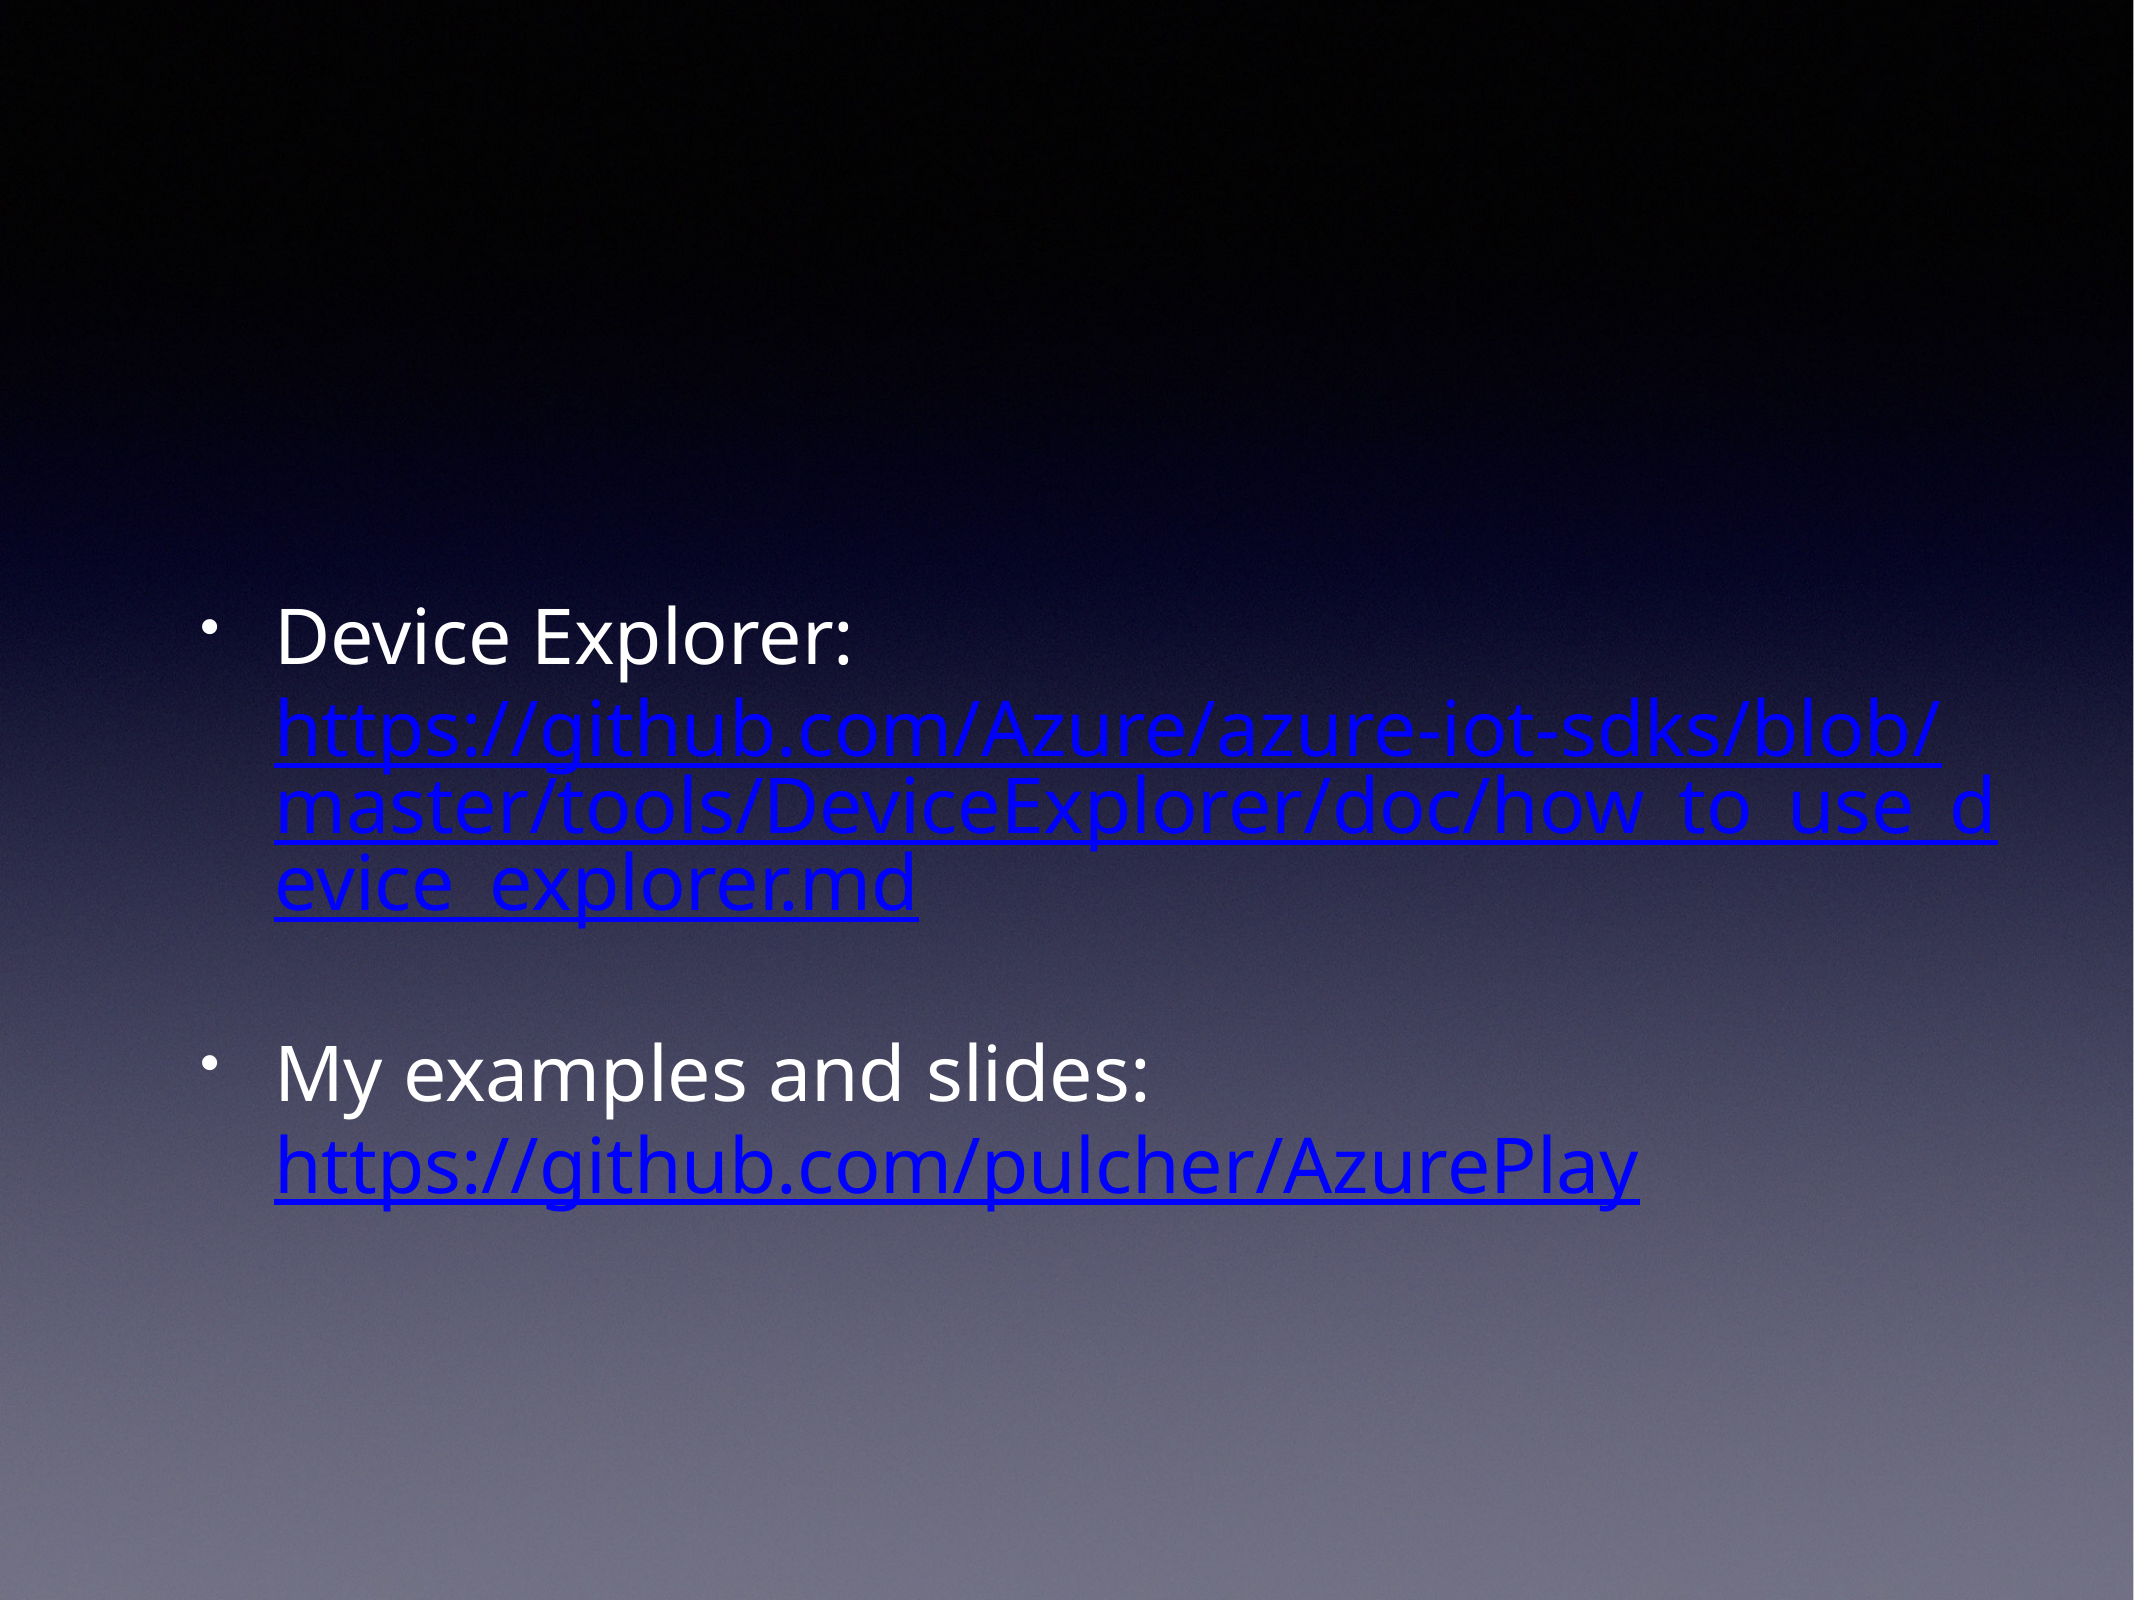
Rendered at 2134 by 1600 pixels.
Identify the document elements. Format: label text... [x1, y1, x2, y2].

list Device Explorer: https://github.com/Azure/azure-iot-sdks/blob/master/tools/DeviceExplorer/doc/how_to_use_device_explorer.md My examples and slides: https://github.com/pulcher/AzurePlay [191, 234, 2014, 1420]
picture [0, 0, 2134, 1600]
